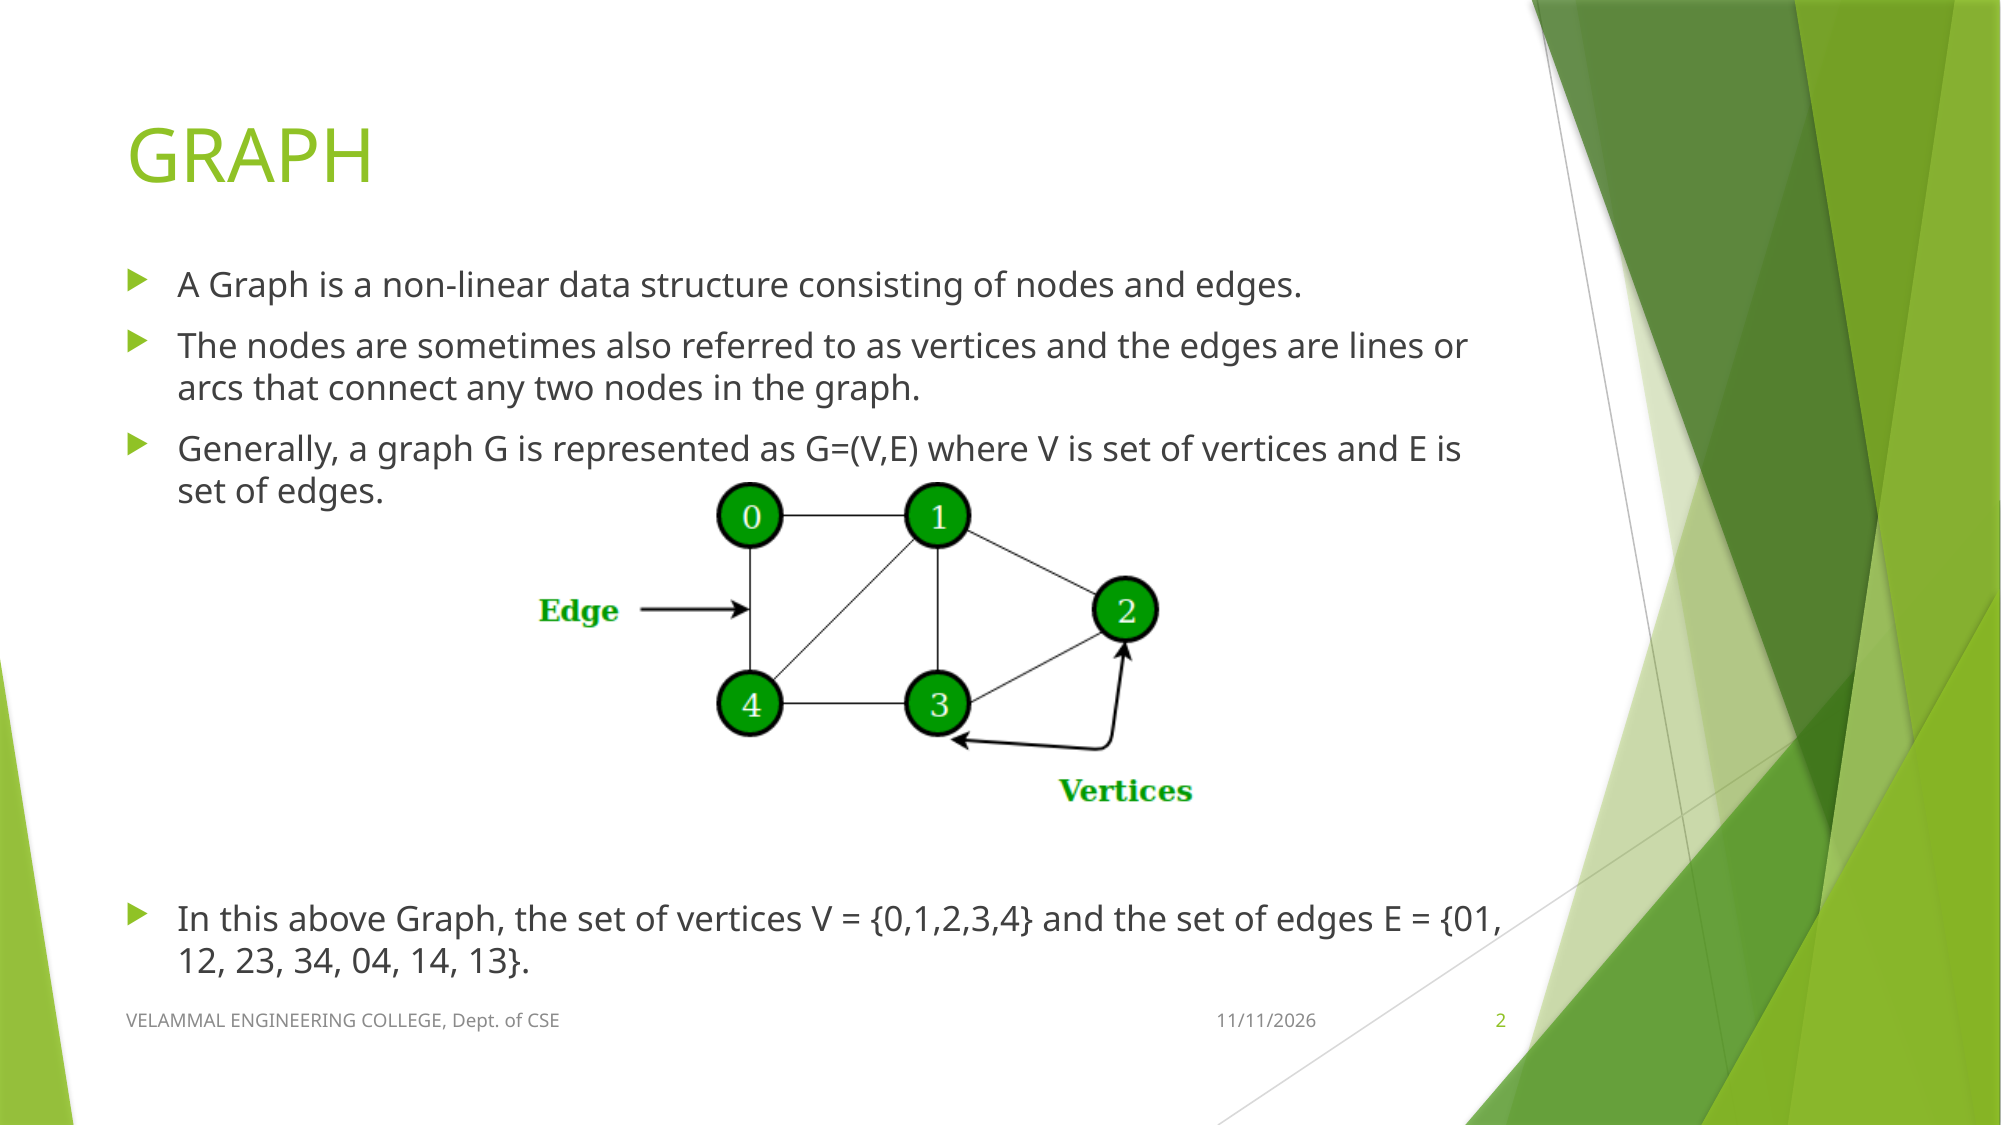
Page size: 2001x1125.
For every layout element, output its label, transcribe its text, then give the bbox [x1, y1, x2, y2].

picture [467, 481, 1237, 814]
title GRAPH [111, 99, 1522, 317]
slide_number 2 [1409, 991, 1522, 1051]
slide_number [1181, 991, 1332, 1051]
list A Graph is a non-linear data structure consisting of nodes and edges. The nodes are sometimes also referred to as vertices and the edges are lines or arcs that connect any two nodes in the graph. Generally, a graph G is represented as G=(V,E) where V is set of vertices and E is set of edges. In this above Graph, the set of vertices V = {0,1,2,3,4} and the set of edges E = {01, 12, 23, 34, 04, 14, 13}. [110, 255, 1521, 991]
footer VELAMMAL ENGINEERING COLLEGE, Dept. of CSE [111, 991, 1145, 1051]
